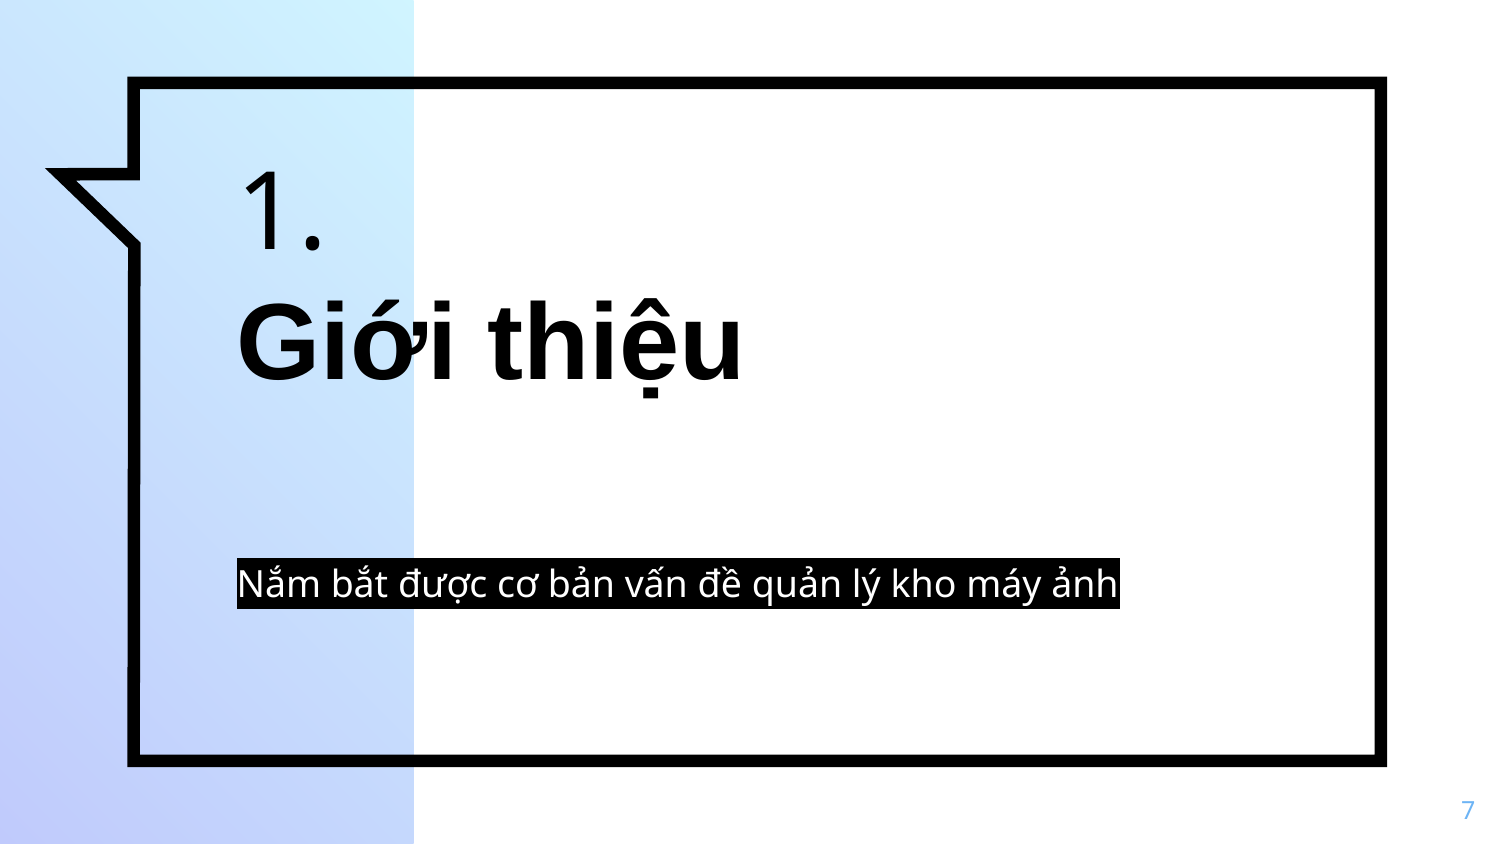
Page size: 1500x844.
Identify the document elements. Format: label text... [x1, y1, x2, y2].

slide_number 7 [1400, 779, 1491, 844]
subtitle Nắm bắt được cơ bản vấn đề quản lý kho máy ảnh [221, 545, 1179, 674]
title 1. Giới thiệu [221, 126, 1179, 317]
